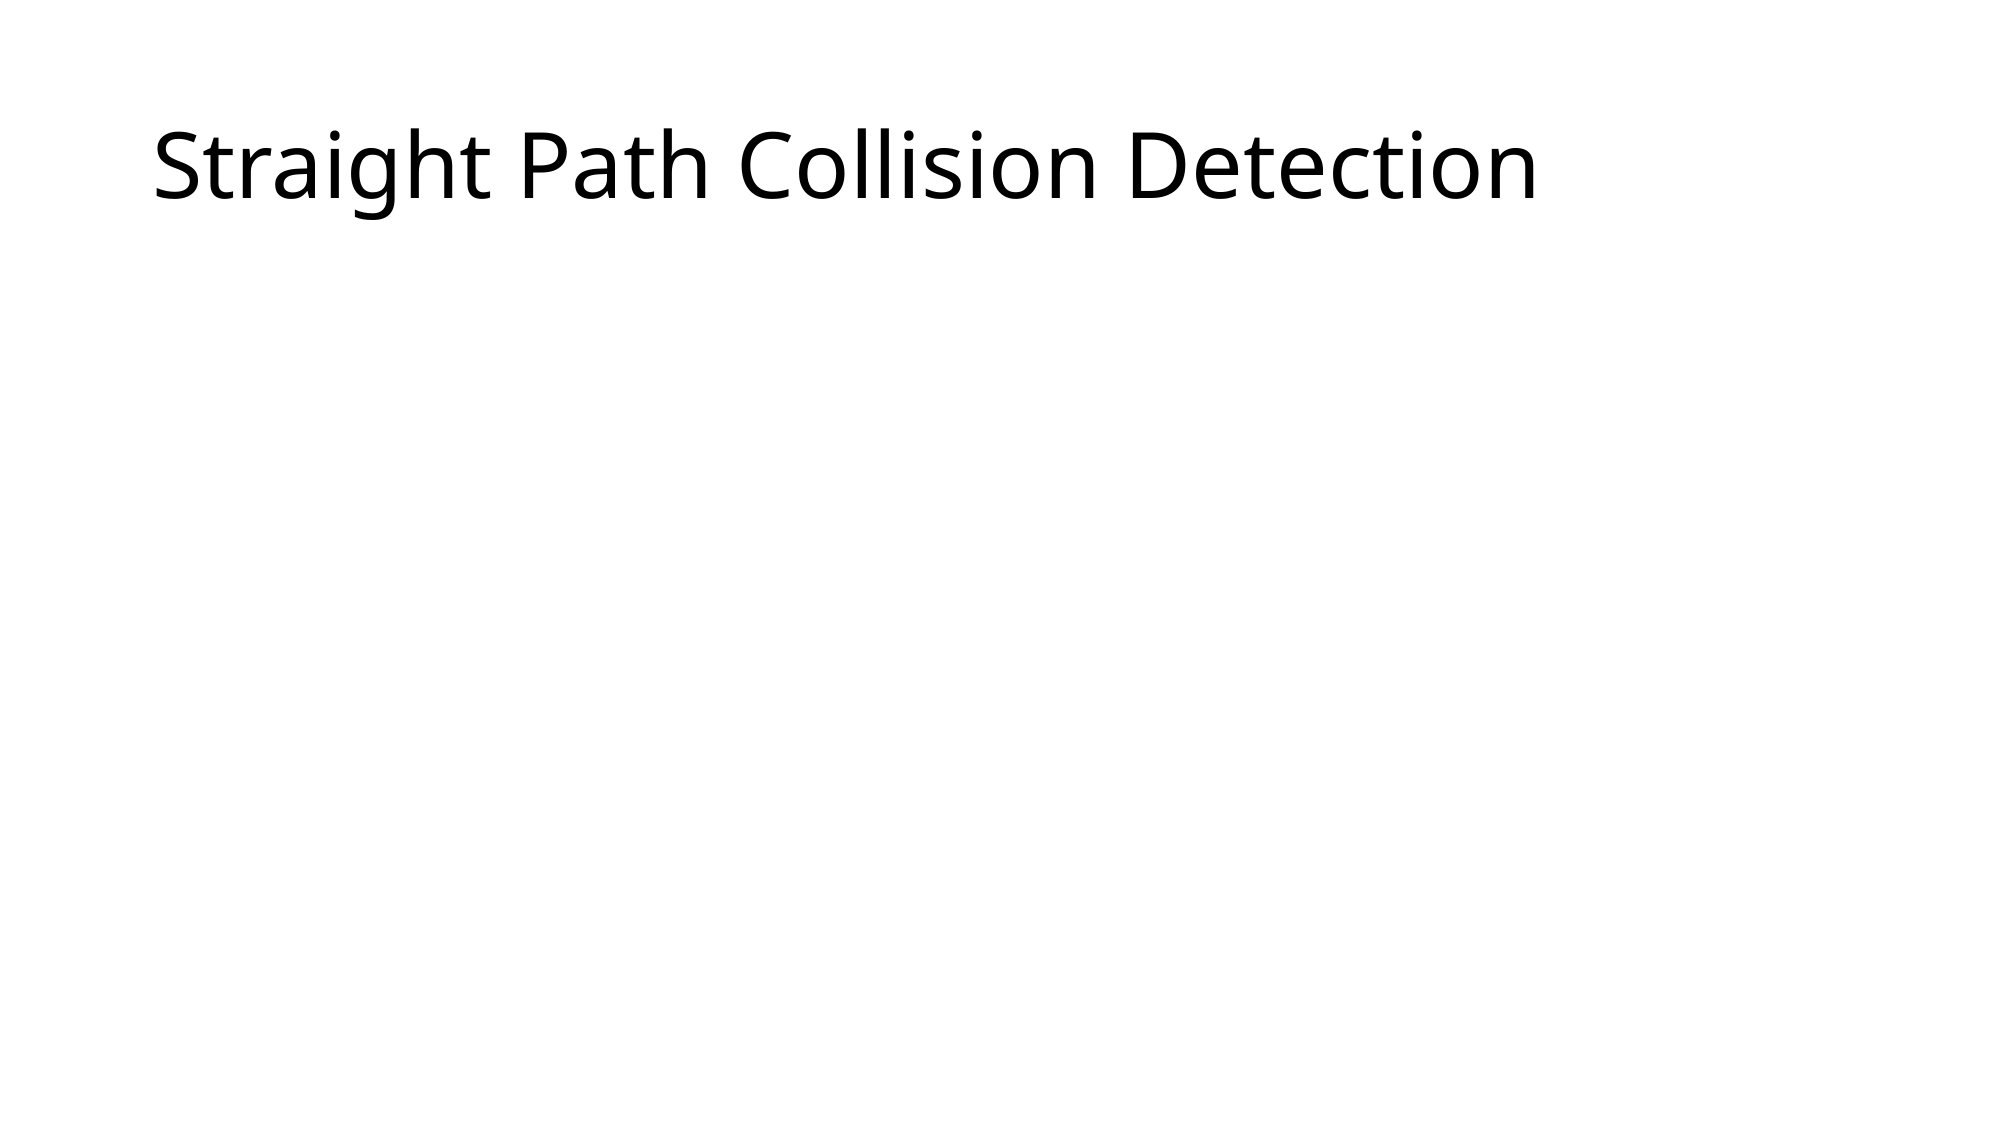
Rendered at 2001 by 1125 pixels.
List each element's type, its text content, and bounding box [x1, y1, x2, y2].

title Straight Path Collision Detection [137, 59, 1863, 278]
